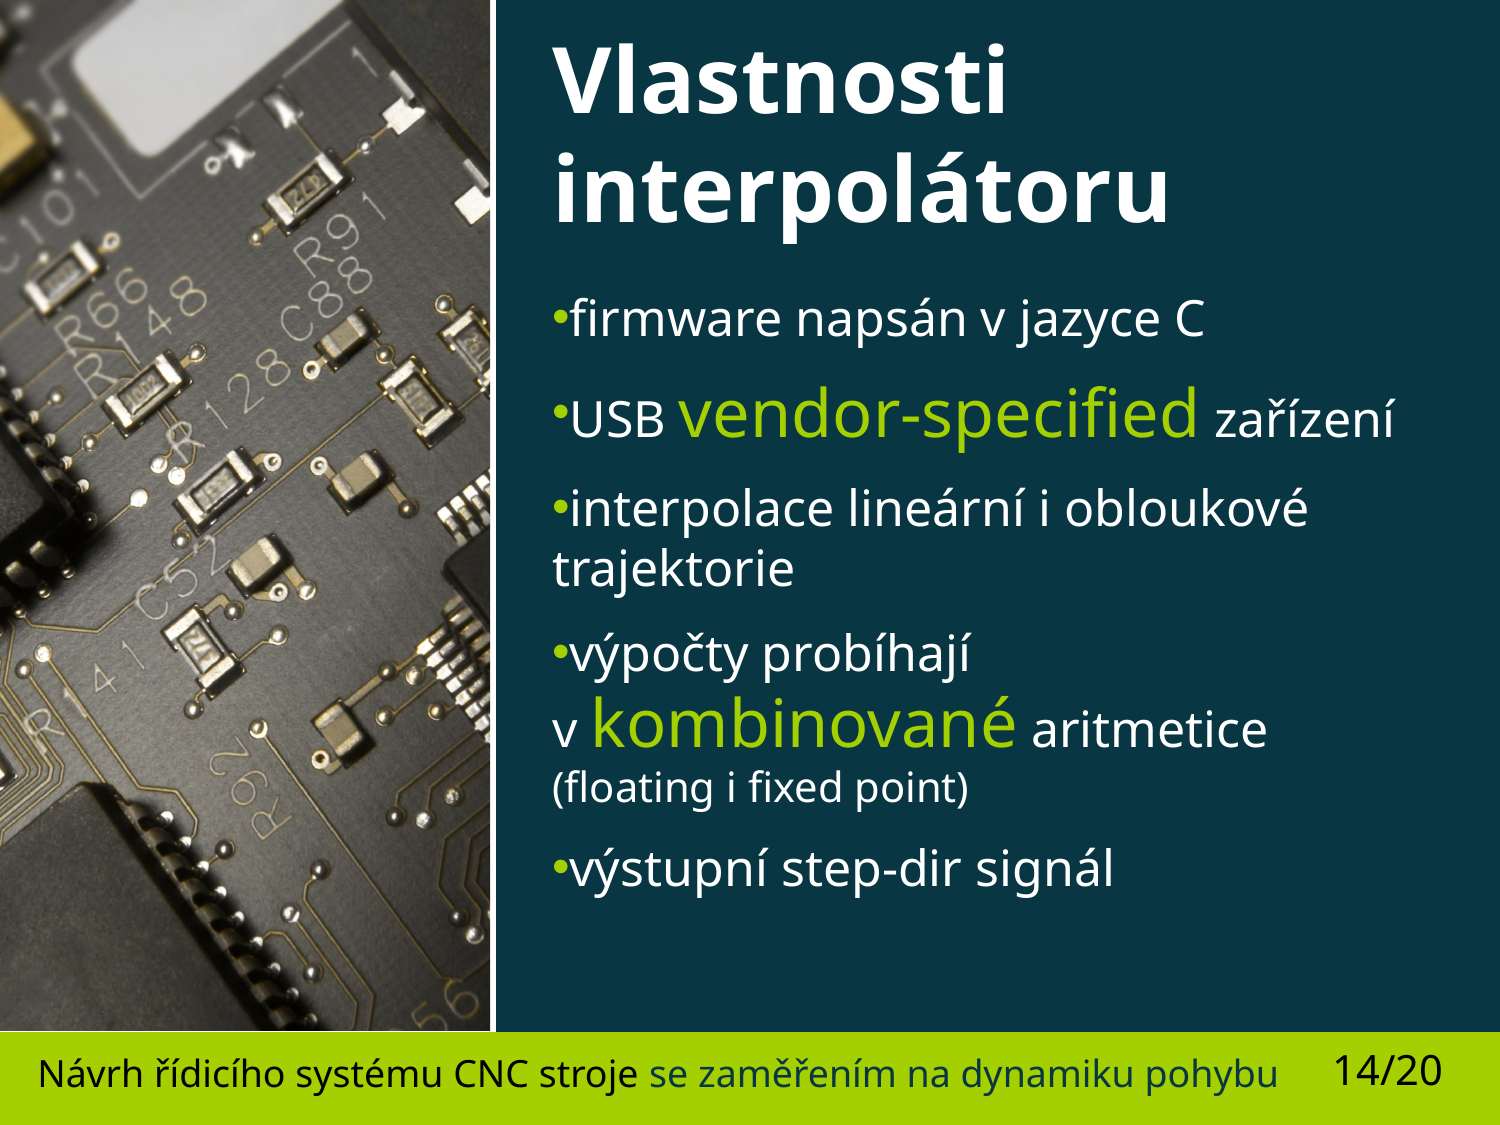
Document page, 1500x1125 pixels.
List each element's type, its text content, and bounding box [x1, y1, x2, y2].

picture [0, 0, 1500, 1125]
footer Návrh řídicího systému CNC stroje se zaměřením na dynamiku pohybu [0, 1042, 1305, 1103]
title Vlastnosti interpolátoru [537, 7, 1447, 256]
slide_number 13/20 [1305, 1042, 1459, 1103]
text_box firmware napsán v jazyce C USB vendor-specified zařízení interpolace lineární i obloukové trajektorie výpočty probíhají v kombinované aritmetice (floating i fixed point) výstupní step-dir signál [537, 278, 1471, 974]
